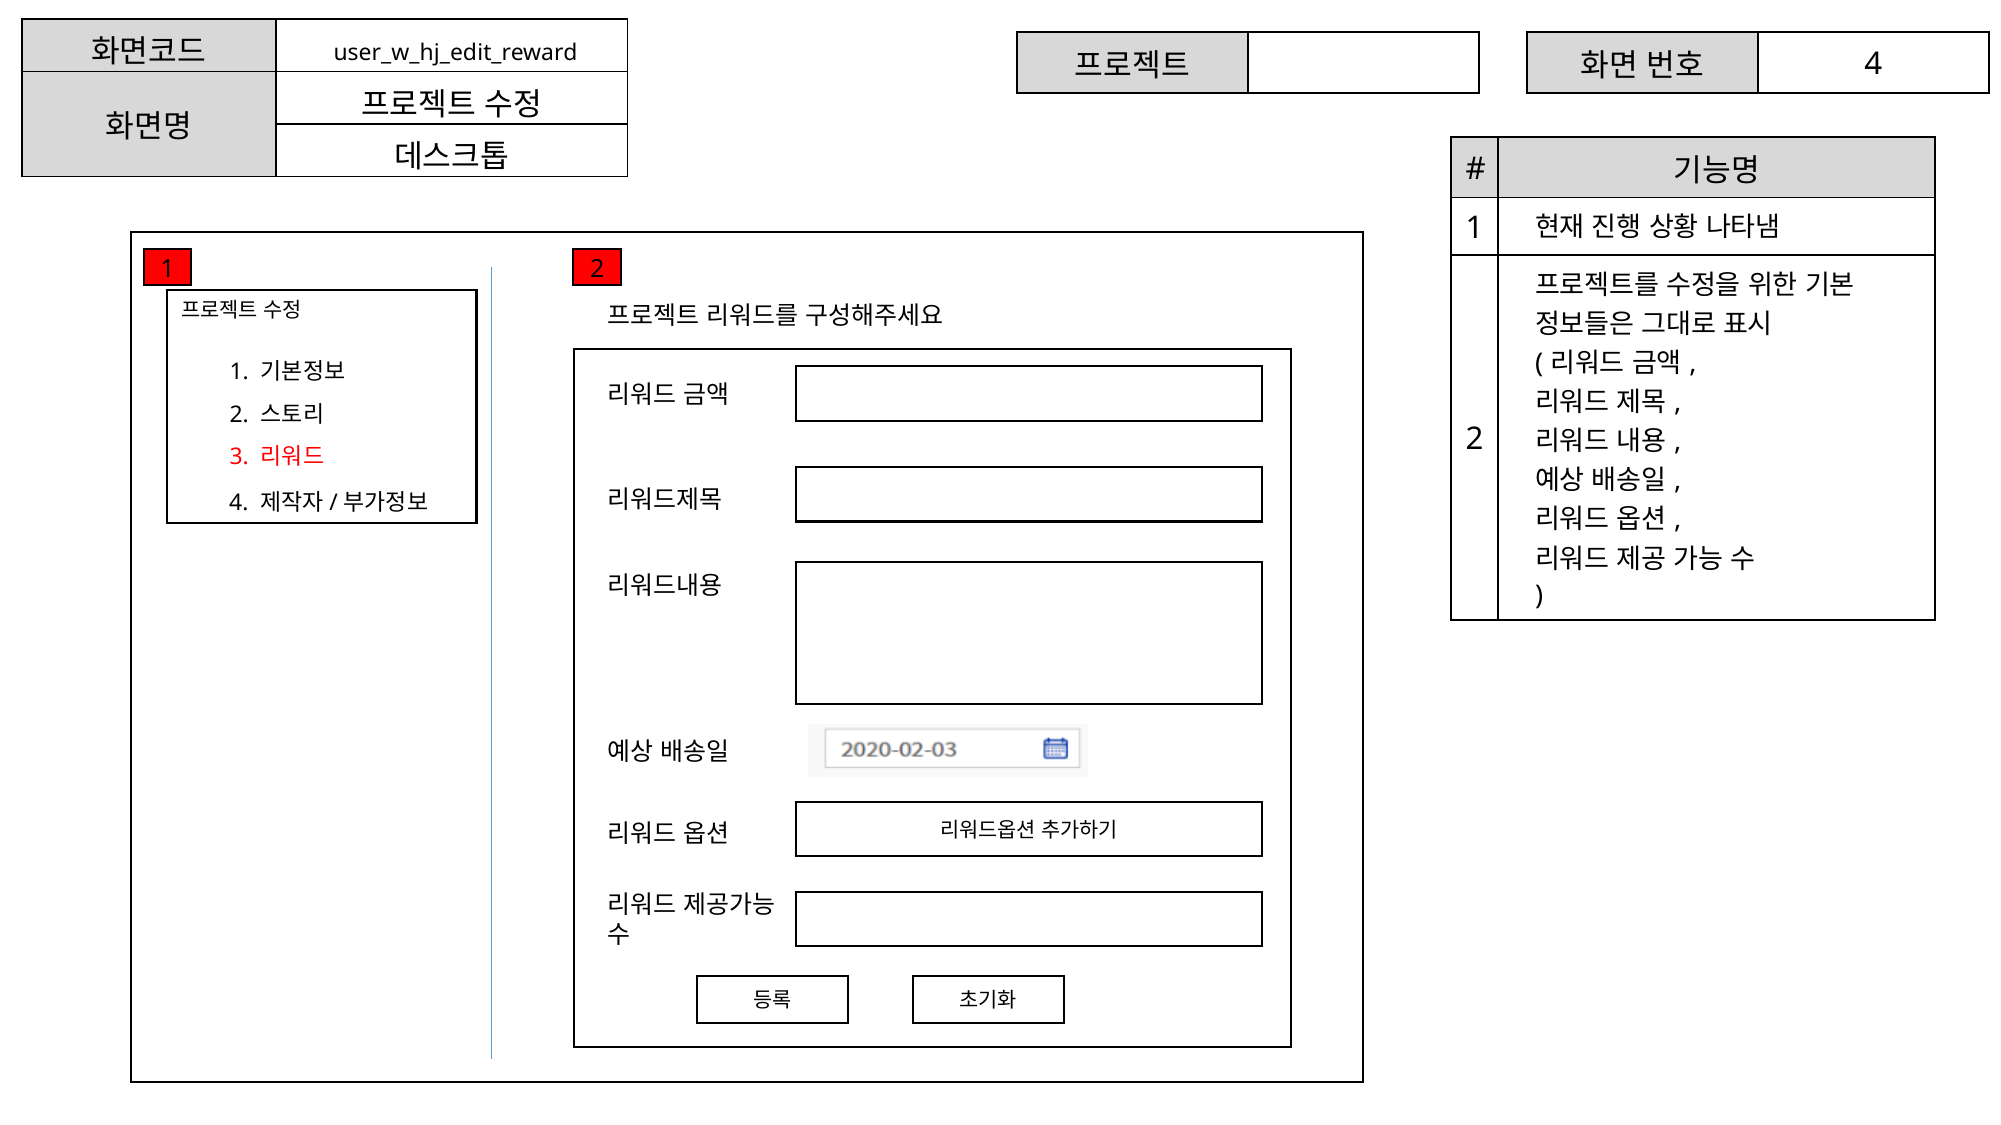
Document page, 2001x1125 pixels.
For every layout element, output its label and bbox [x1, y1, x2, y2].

table_header [1528, 33, 1757, 92]
table_cell [23, 72, 275, 176]
table_cell [277, 72, 627, 123]
table_header [1452, 138, 1497, 197]
table_header [1759, 33, 1988, 92]
table_cell [1499, 256, 1934, 619]
table_cell [1452, 256, 1497, 619]
table_cell [1499, 198, 1934, 254]
table_header [277, 20, 627, 71]
table_cell [1452, 198, 1497, 254]
text_box [130, 231, 1364, 1083]
table_header [1249, 33, 1478, 92]
table_cell [277, 125, 627, 176]
table_header [1499, 138, 1934, 197]
table_header [23, 20, 275, 71]
table_header [1018, 33, 1247, 92]
